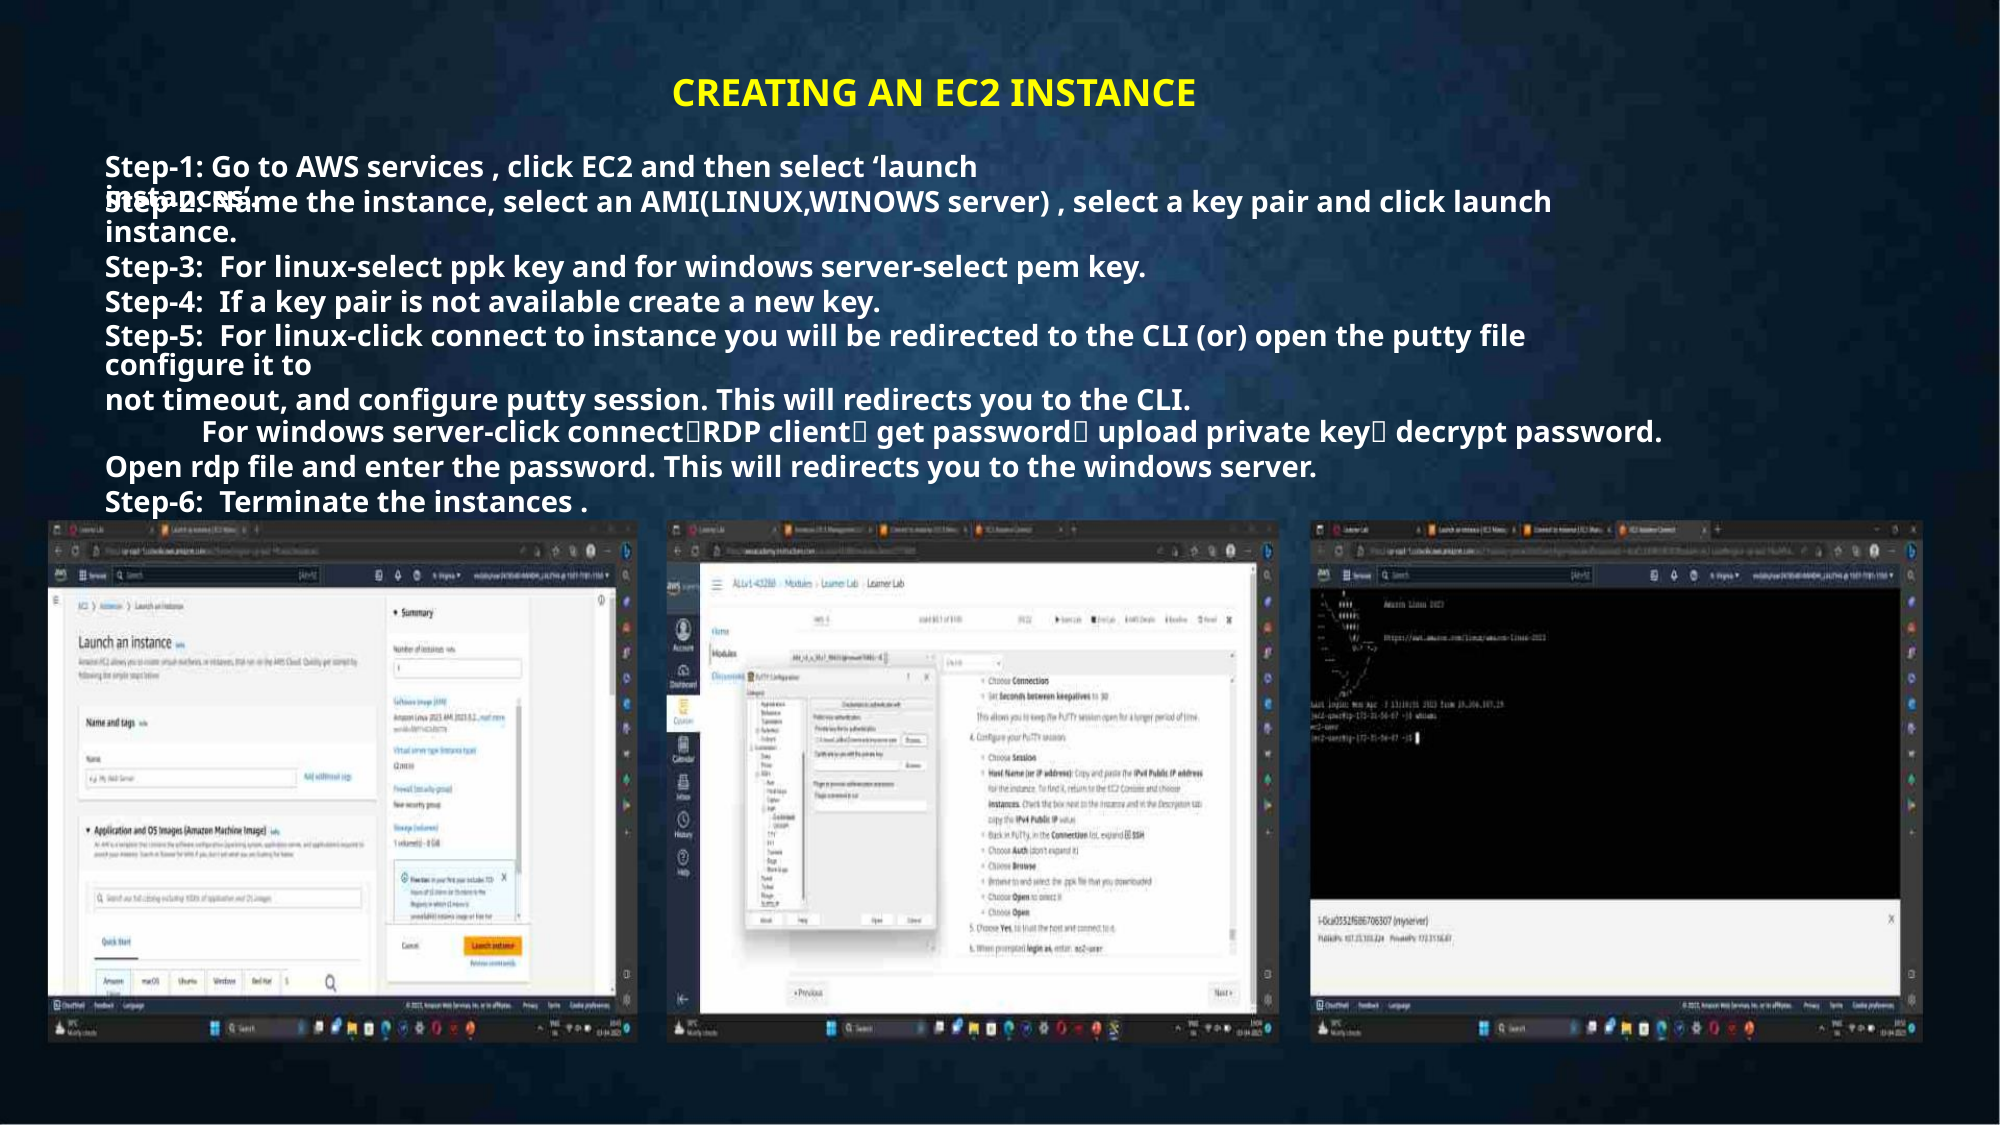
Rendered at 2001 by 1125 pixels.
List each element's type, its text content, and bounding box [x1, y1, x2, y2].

text_box Step-2: Name the instance, select an AMI(LINUX,WINOWS server) , select a key pair and click launch instance. Step-3: For linux-select ppk key and for windows server-select pem key. Step-4: If a key pair is not available create a new key. Step-5: For linux-click connect to instance you will be redirected to the CLI (or) open the putty file configure it to not timeout, and configure putty session. This will redirects you to the CLI. For windows server-click connectRDP client get password upload private key decrypt password. Open rdp file and enter the password. This will redirects you to the windows server. Step-6: Terminate the instances . [104, 189, 1666, 519]
text_box CREATING AN EC2 INSTANCE [671, 69, 1267, 114]
text_box [0, 0, 2000, 1125]
text_box Step-1: Go to AWS services , click EC2 and then select ‘launch instances’. [104, 154, 1102, 189]
